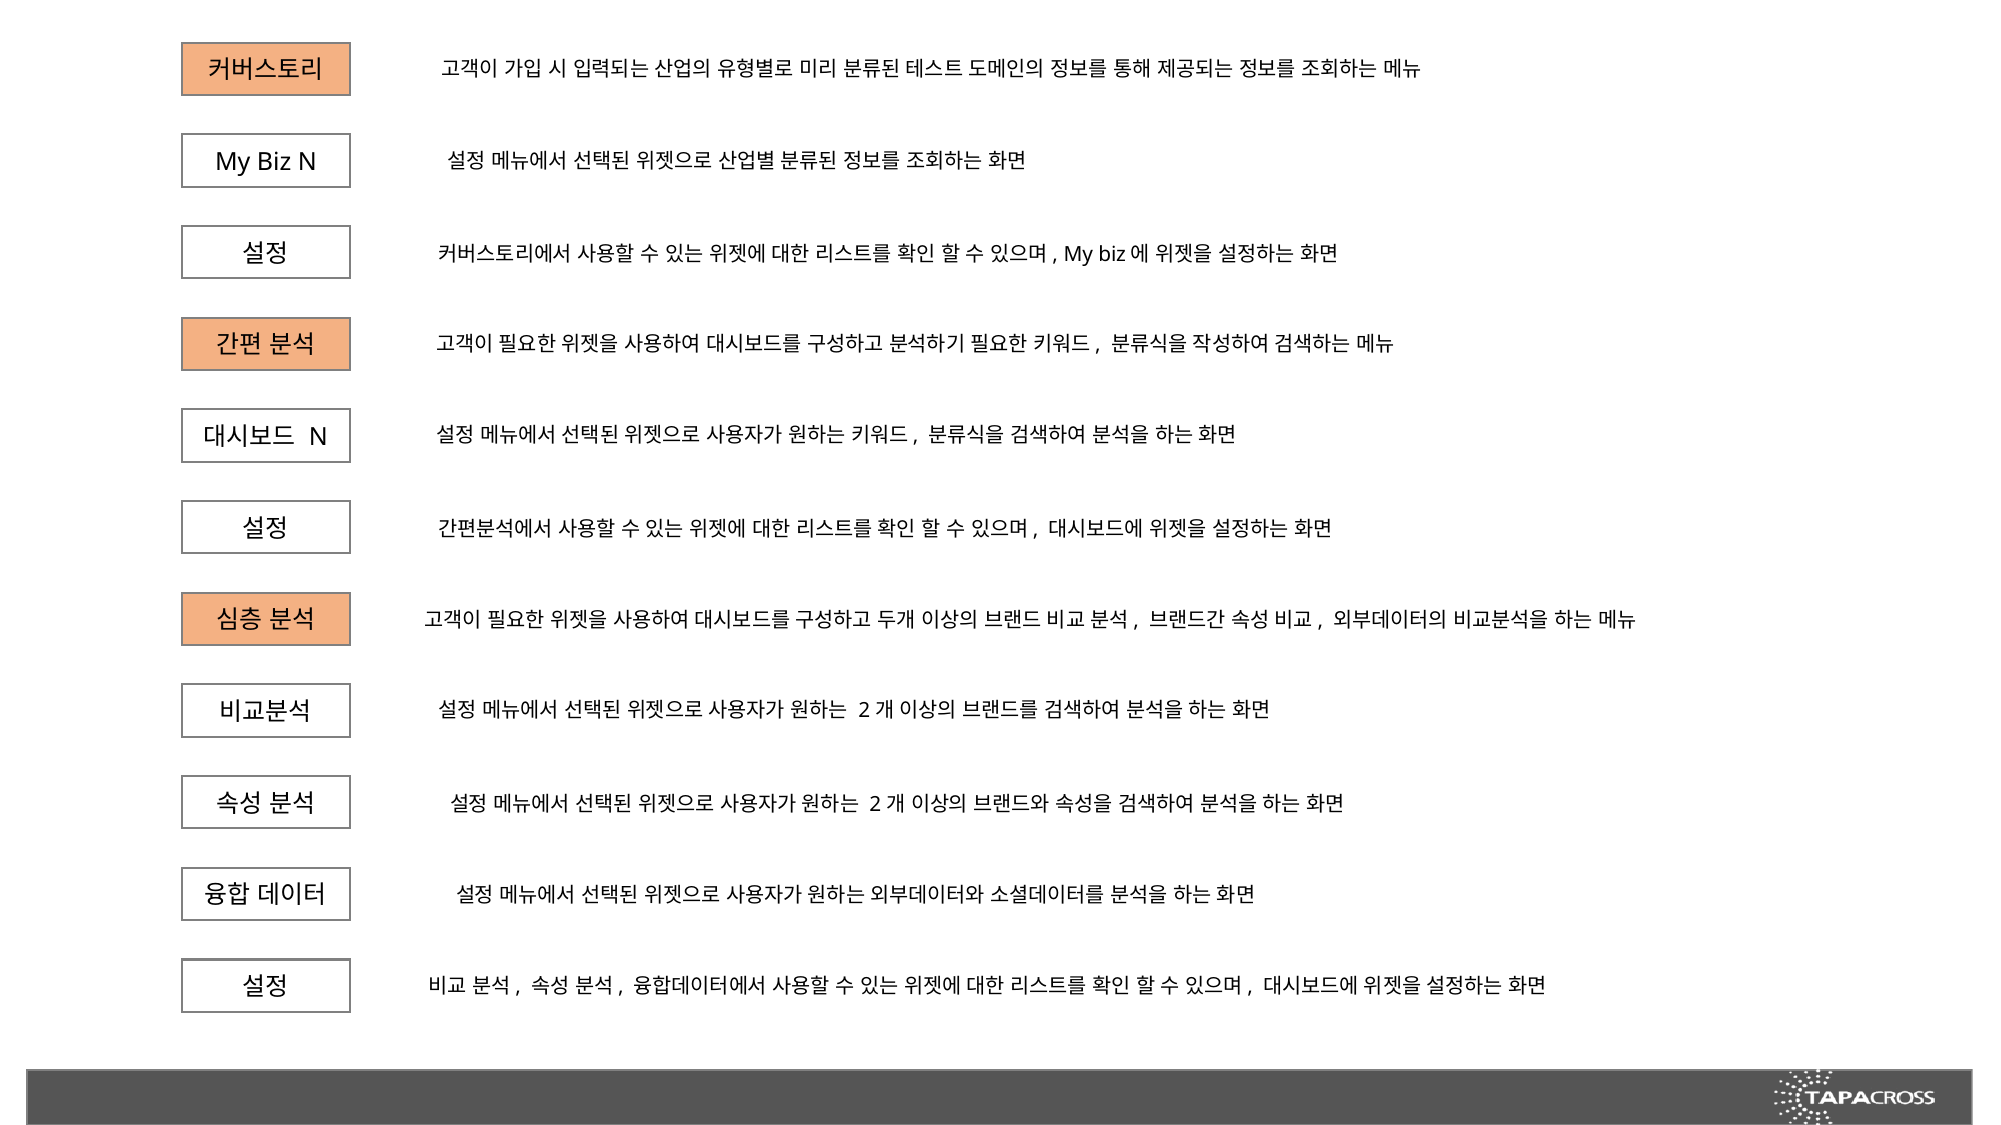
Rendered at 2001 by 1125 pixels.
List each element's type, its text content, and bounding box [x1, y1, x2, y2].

text_box 설정 메뉴에서 선택된 위젯으로 사용자가 원하는 2개 이상의 브랜드를 검색하여 분석을 하는 화면 [424, 689, 1286, 730]
text_box 고객이 필요한 위젯을 사용하여 대시보드를 구성하고 분석하기 필요한 키워드, 분류식을 작성하여 검색하는 메뉴 [421, 323, 1410, 364]
text_box 설정 메뉴에서 선택된 위젯으로 사용자가 원하는 외부데이터와 소셜데이터를 분석을 하는 화면 [441, 873, 1270, 914]
text_box 비교 분석, 속성 분석, 융합데이터에서 사용할 수 있는 위젯에 대한 리스트를 확인 할 수 있으며, 대시보드에 위젯을 설정하는 화면 [413, 965, 1562, 1006]
text_box 설정 메뉴에서 선택된 위젯으로 사용자가 원하는 키워드, 분류식을 검색하여 분석을 하는 화면 [421, 414, 1252, 455]
text_box 속성 분석 [181, 775, 351, 829]
picture [1773, 1063, 1935, 1125]
text_box 설정 메뉴에서 선택된 위젯으로 산업별 분류된 정보를 조회하는 화면 [433, 140, 1041, 181]
text_box 설정 [181, 225, 351, 279]
text_box 설정 [181, 500, 351, 554]
text_box 고객이 필요한 위젯을 사용하여 대시보드를 구성하고 두개 이상의 브랜드 비교 분석, 브랜드간 속성 비교, 외부데이터의 비교분석을 하는 메뉴 [410, 598, 1651, 639]
text_box 고객이 가입 시 입력되는 산업의 유형별로 미리 분류된 테스트 도메인의 정보를 통해 제공되는 정보를 조회하는 메뉴 [426, 48, 1436, 89]
text_box 설정 [181, 958, 351, 1013]
text_box 설정 메뉴에서 선택된 위젯으로 사용자가 원하는 2개 이상의 브랜드와 속성을 검색하여 분석을 하는 화면 [435, 783, 1360, 823]
text_box 비교분석 [181, 683, 351, 738]
text_box My Biz N [181, 133, 351, 188]
text_box 대시보드 N [181, 408, 351, 463]
text_box 커버스토리에서 사용할 수 있는 위젯에 대한 리스트를 확인 할 수 있으며, My biz에 위젯을 설정하는 화면 [424, 233, 1353, 273]
text_box 심층 분석 [181, 592, 351, 646]
text_box 커버스토리 [181, 42, 351, 96]
text_box 융합 데이터 [181, 867, 351, 921]
text_box 간편분석에서 사용할 수 있는 위젯에 대한 리스트를 확인 할 수 있으며, 대시보드에 위젯을 설정하는 화면 [423, 507, 1347, 548]
text_box 간편 분석 [181, 317, 351, 371]
